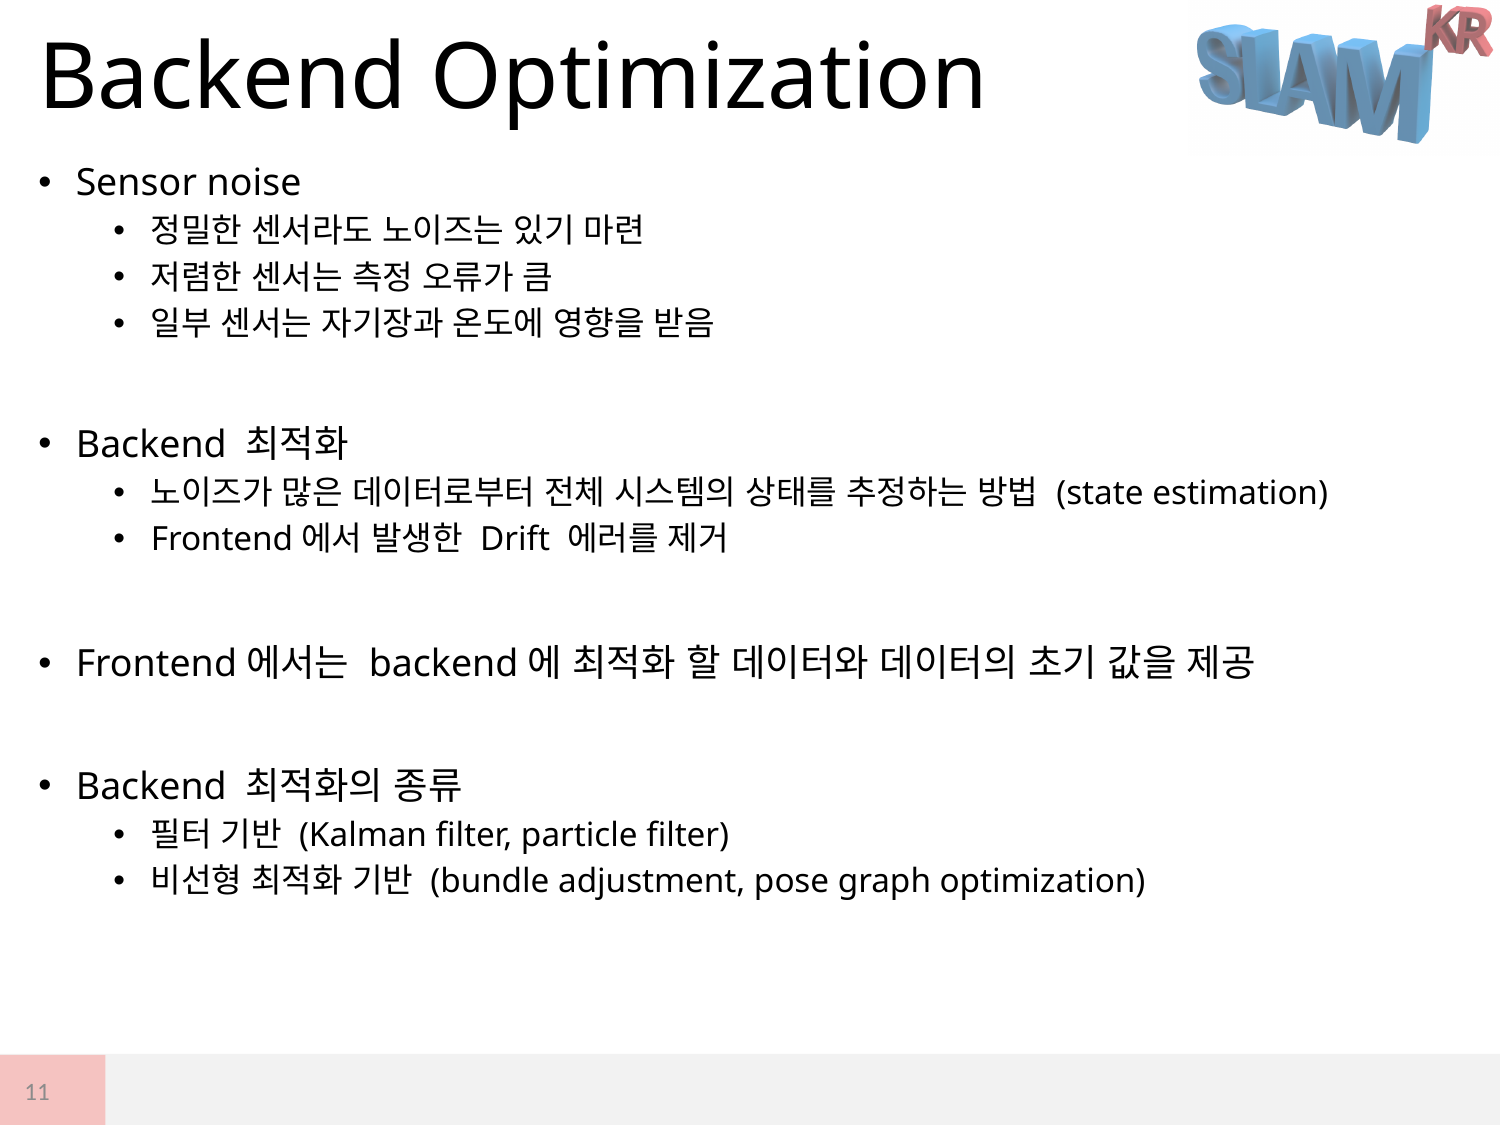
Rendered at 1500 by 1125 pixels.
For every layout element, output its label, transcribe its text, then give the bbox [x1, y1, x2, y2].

slide_number 11 [3, 1060, 71, 1121]
list Sensor noise 정밀한 센서라도 노이즈는 있기 마련 저렴한 센서는 측정 오류가 큼 일부 센서는 자기장과 온도에 영향을 받음 Backend 최적화 노이즈가 많은 데이터로부터 전체 시스템의 상태를 추정하는 방법 (state estimation) Frontend에서 발생한 Drift 에러를 제거 Frontend에서는 backend에 최적화 할 데이터와 데이터의 초기 값을 제공 Backend 최적화의 종류 필터 기반 (Kalman filter, particle filter) 비선형 최적화 기반 (bundle adjustment, pose graph optimization) [23, 155, 1483, 1051]
title Backend Optimization [23, 17, 1397, 141]
